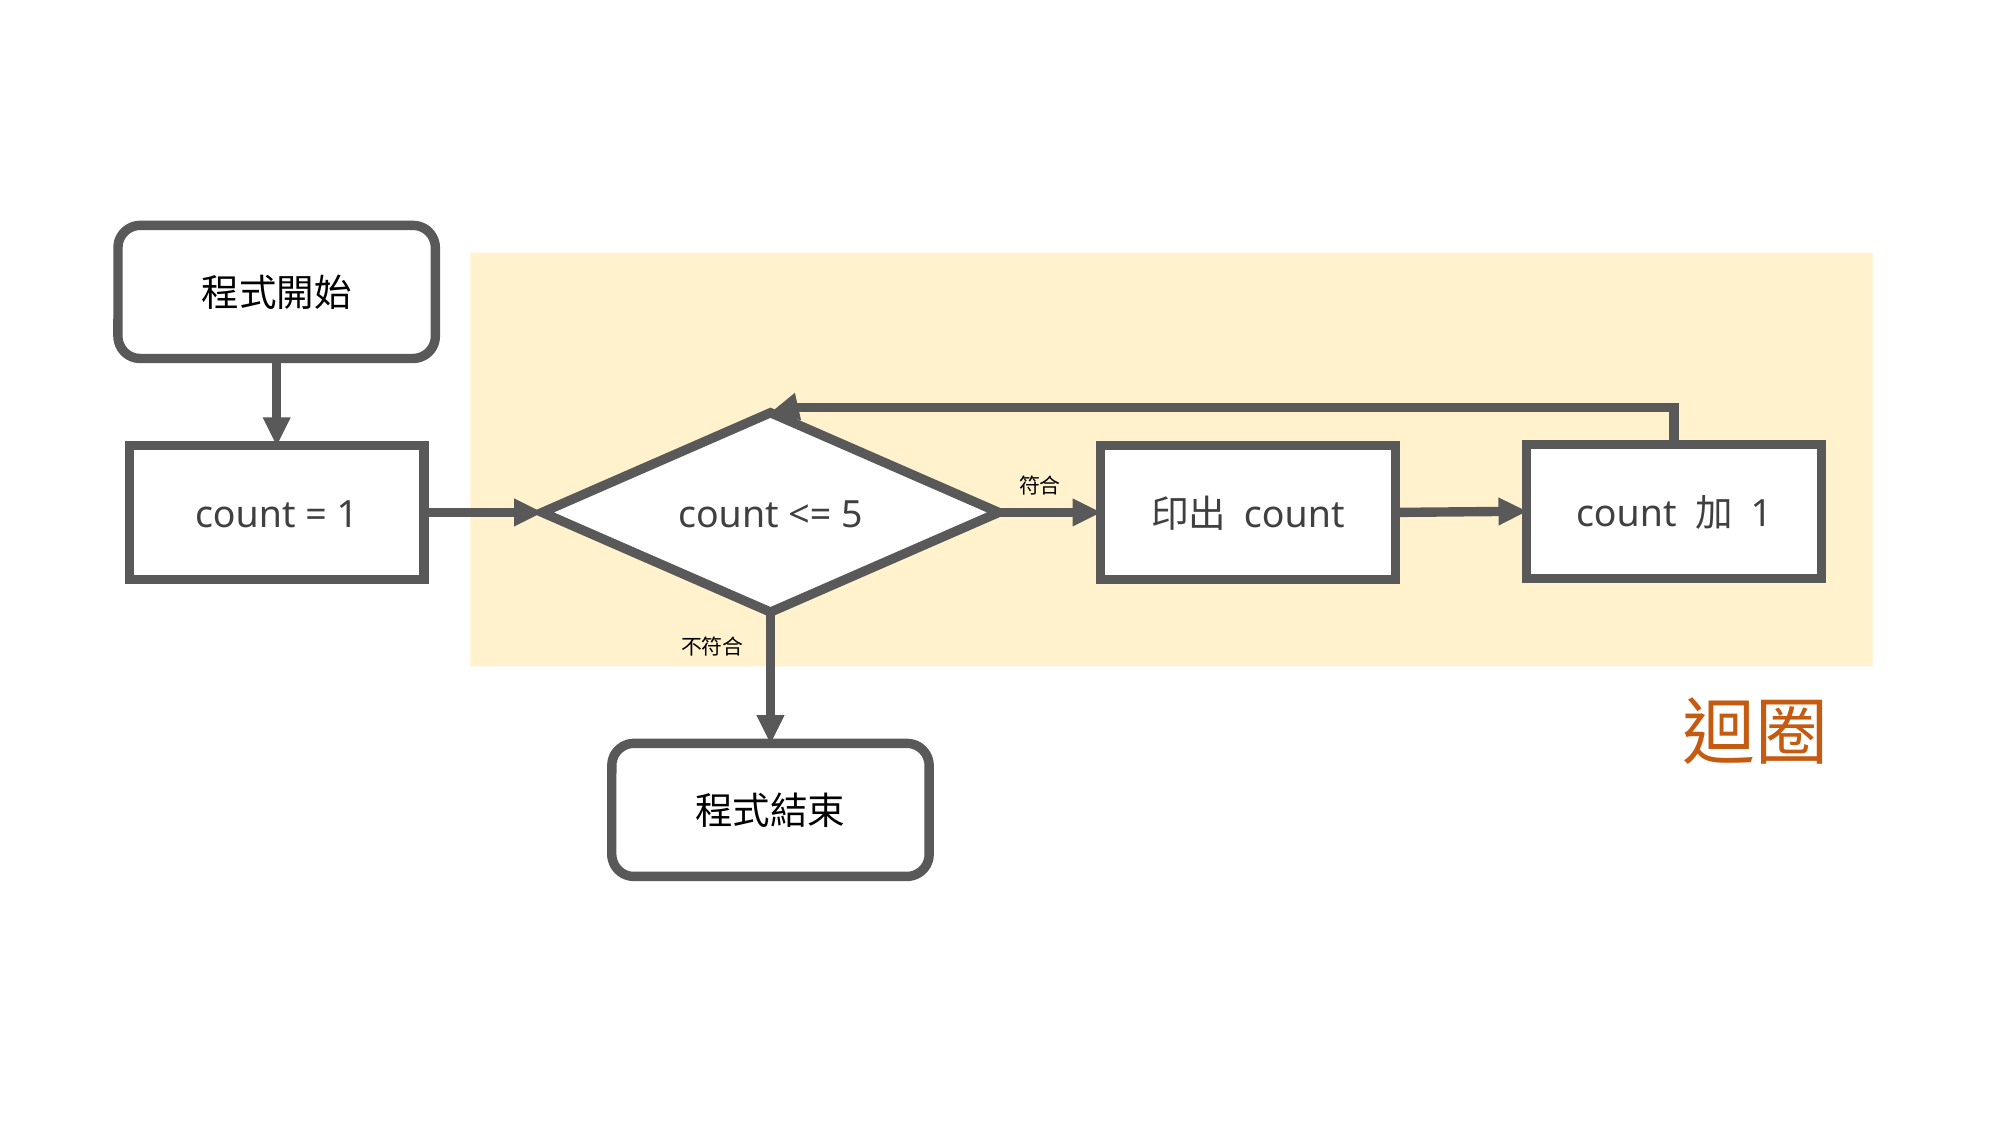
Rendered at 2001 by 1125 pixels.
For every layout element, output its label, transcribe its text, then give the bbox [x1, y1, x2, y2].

text_box 程式結束 [610, 742, 931, 878]
text_box count <= 5 [542, 411, 999, 612]
text_box [1239, 252, 1874, 667]
text_box 印出 count [1239, 444, 1397, 580]
text_box 符合 [1002, 465, 1078, 505]
text_box [469, 514, 766, 667]
text_box count 加 1 [1526, 443, 1823, 579]
text_box [469, 252, 1206, 511]
text_box 不符合 [665, 625, 760, 666]
text_box 迴圈 [1638, 677, 1873, 780]
text_box 印出 count [1100, 444, 1206, 580]
text_box [775, 514, 1206, 667]
text_box count = 1 [128, 444, 425, 580]
text_box 程式開始 [116, 224, 437, 360]
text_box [1206, 0, 1239, 881]
